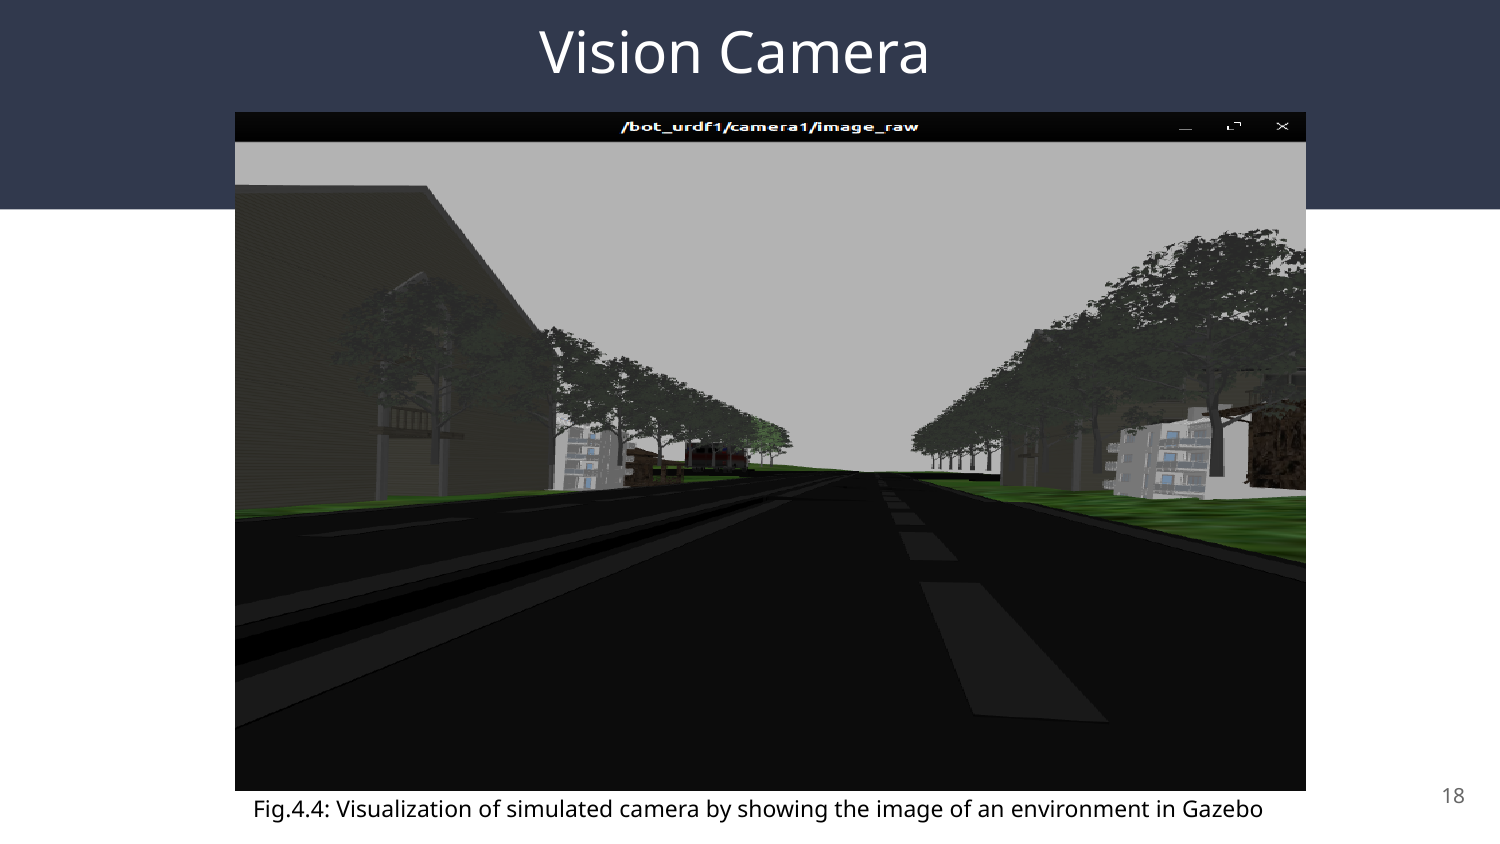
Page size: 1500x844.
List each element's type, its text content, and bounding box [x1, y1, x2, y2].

text_box Fig.4.4: Visualization of simulated camera by showing the image of an environment in Gazebo [182, 781, 1342, 837]
slide_number 18 [1389, 764, 1480, 830]
picture [235, 111, 1306, 792]
title Vision Camera [36, 0, 1434, 103]
